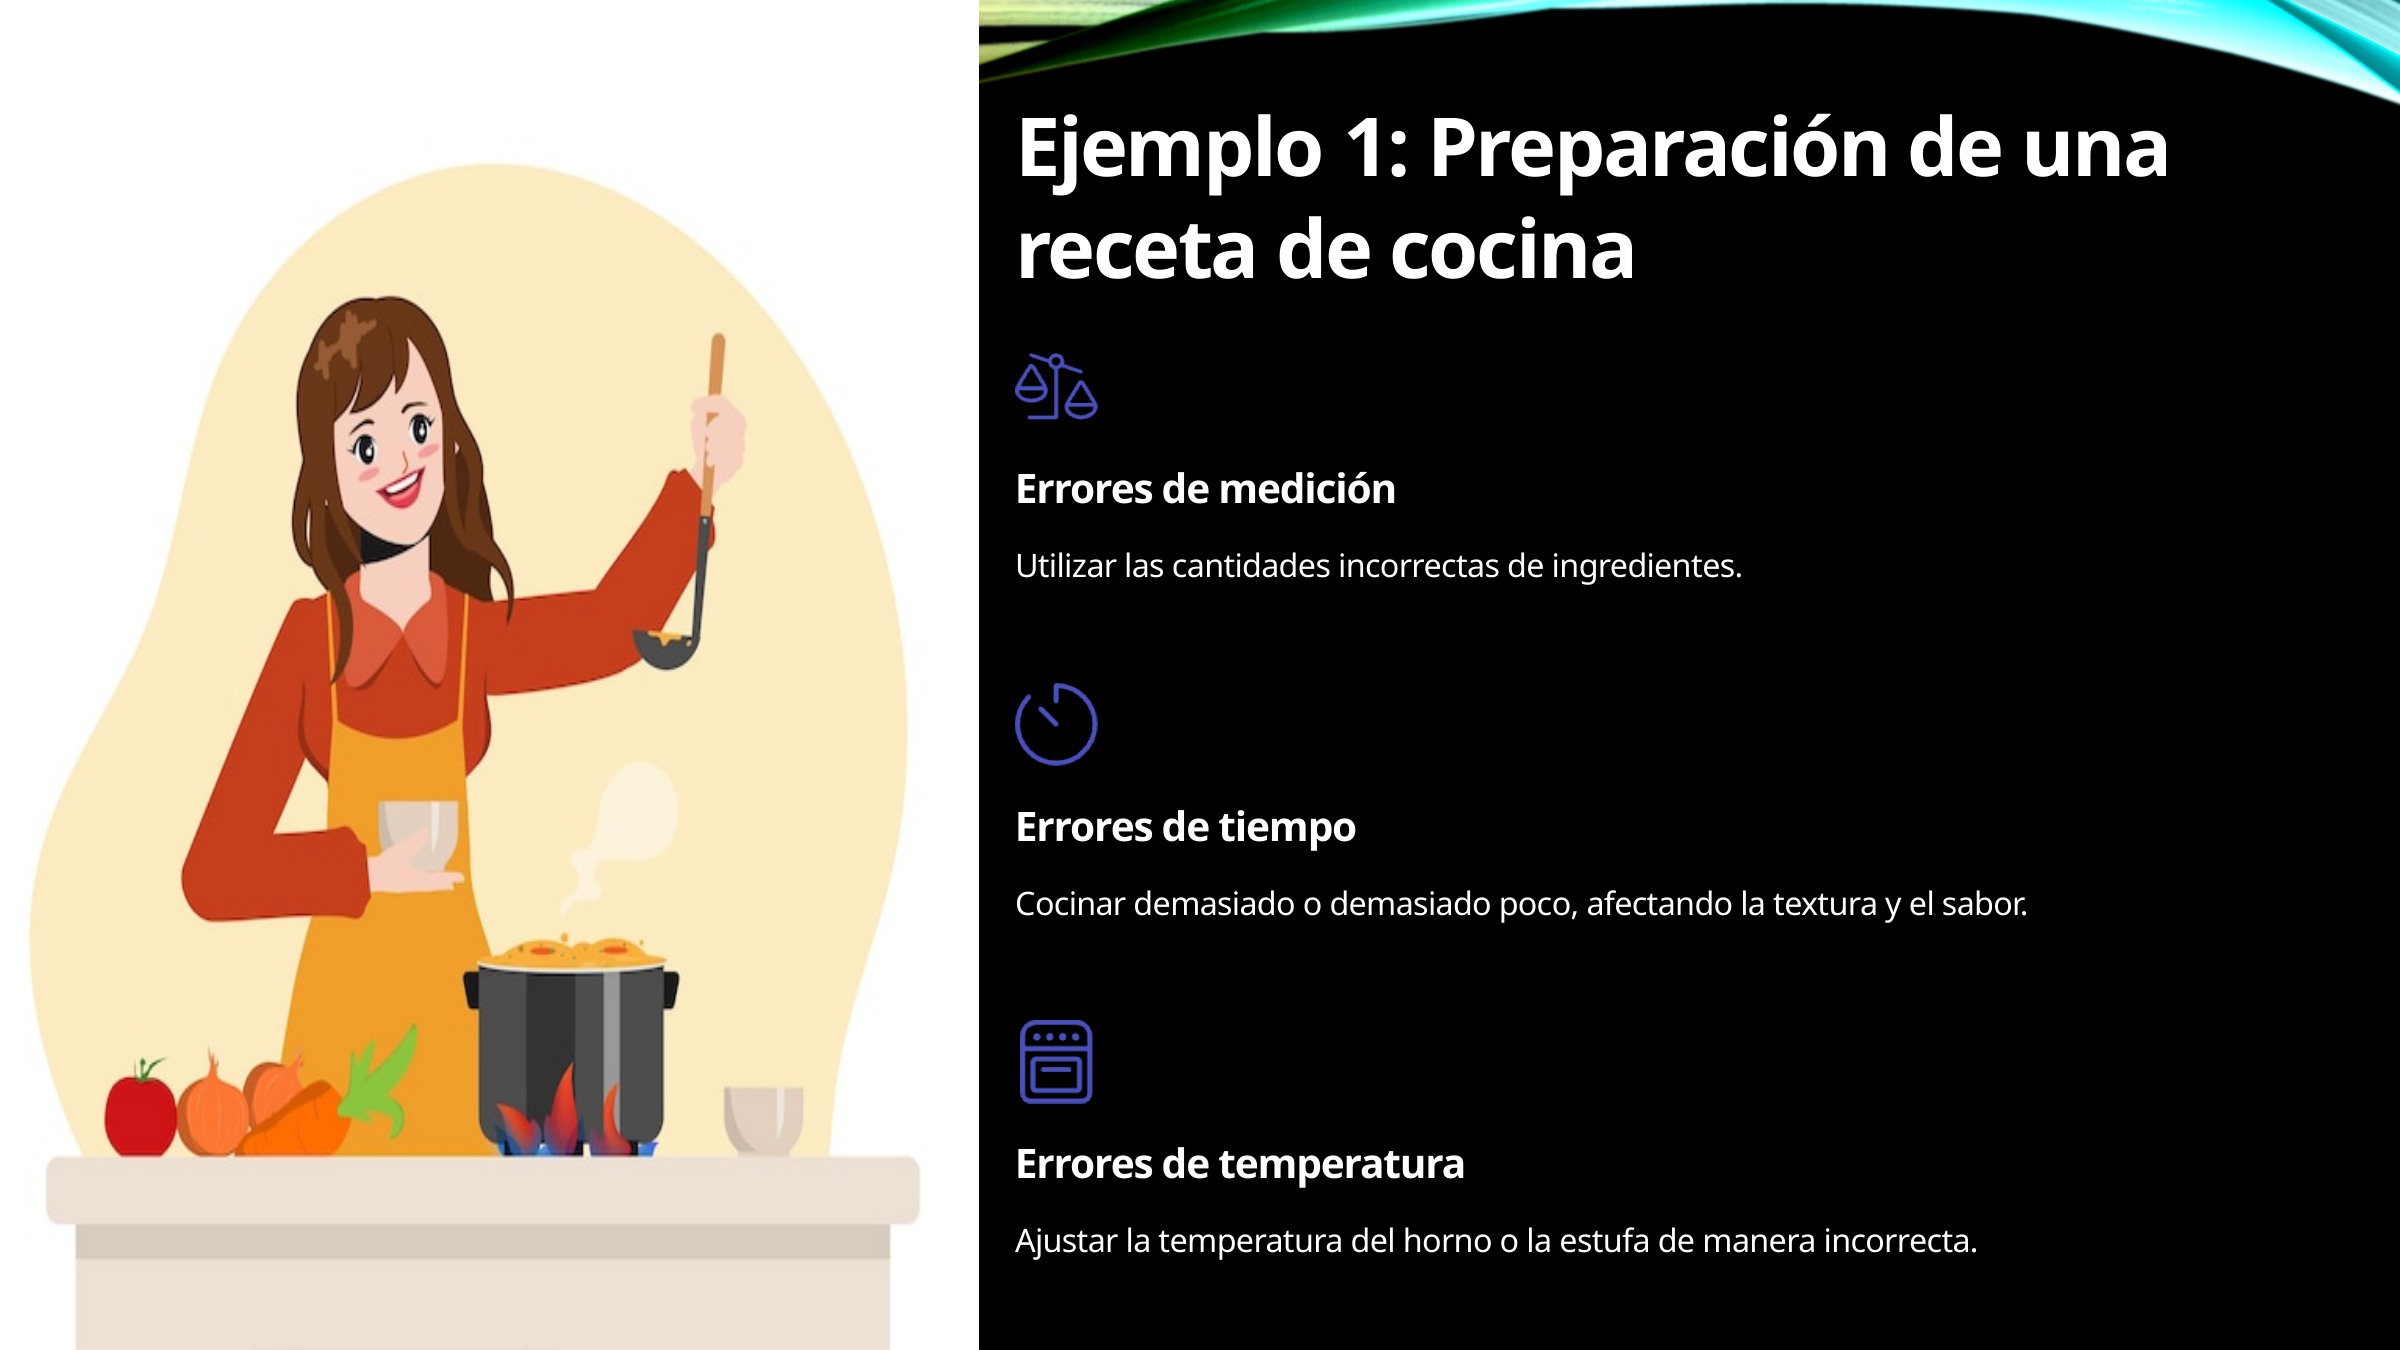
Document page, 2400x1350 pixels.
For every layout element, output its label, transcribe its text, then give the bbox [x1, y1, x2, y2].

picture [0, 0, 2400, 1350]
picture [1014, 1020, 1098, 1104]
text_box Errores de tiempo [1015, 798, 1427, 850]
picture [1014, 345, 1098, 429]
text_box Utilizar las cantidades incorrectas de ingredientes. [1015, 531, 2285, 585]
picture [1014, 683, 1098, 766]
text_box Ajustar la temperatura del horno o la estufa de manera incorrecta. [1015, 1207, 2285, 1260]
text_box Cocinar demasiado o demasiado poco, afectando la textura y el sabor. [1015, 869, 2285, 923]
text_box Errores de medición [1015, 460, 1427, 513]
text_box Ejemplo 1: Preparación de una receta de cocina [1015, 90, 2285, 297]
text_box Errores de temperatura [1015, 1136, 1453, 1188]
